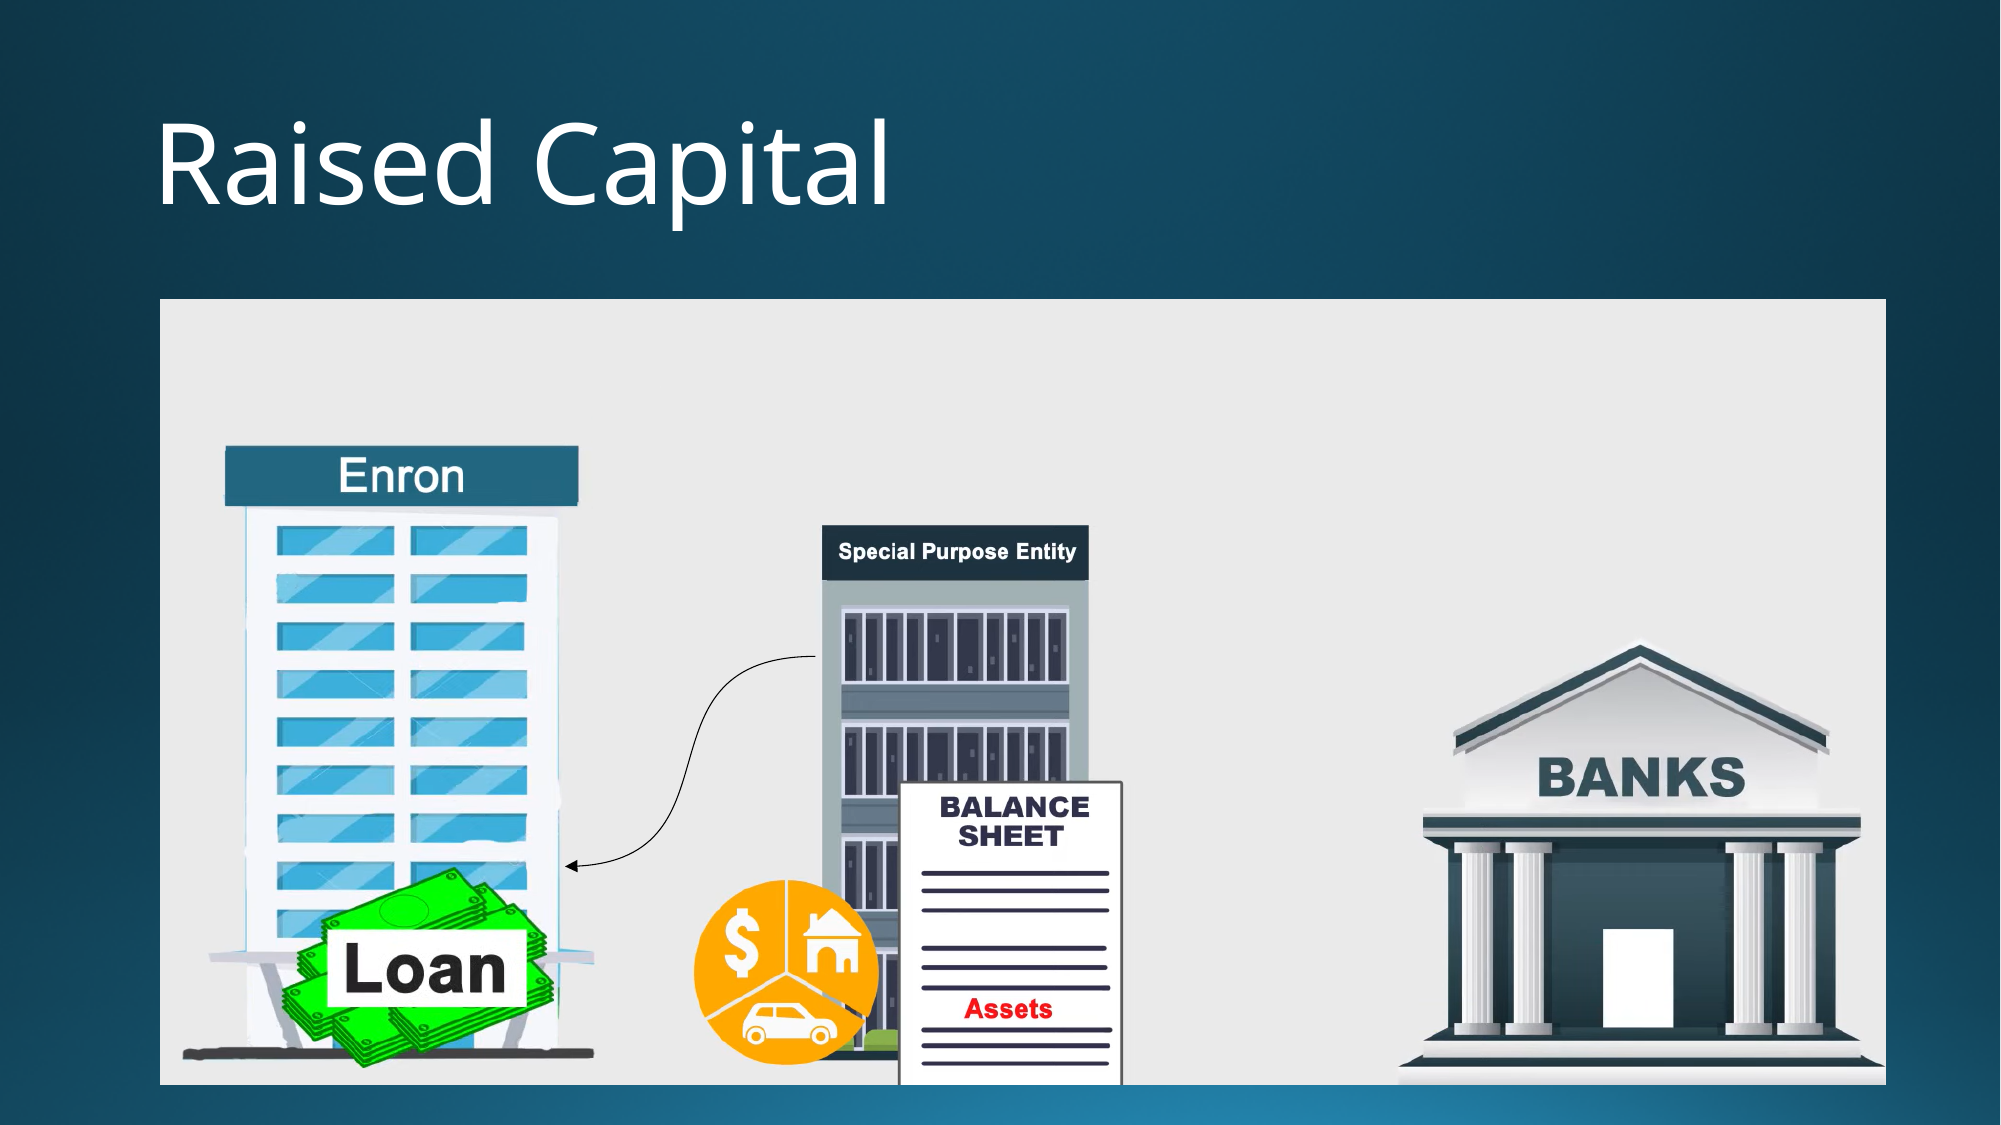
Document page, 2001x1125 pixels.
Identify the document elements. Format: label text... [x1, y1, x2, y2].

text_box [564, 656, 816, 867]
picture [0, 0, 2001, 1125]
title Raised Capital [137, 59, 1863, 278]
